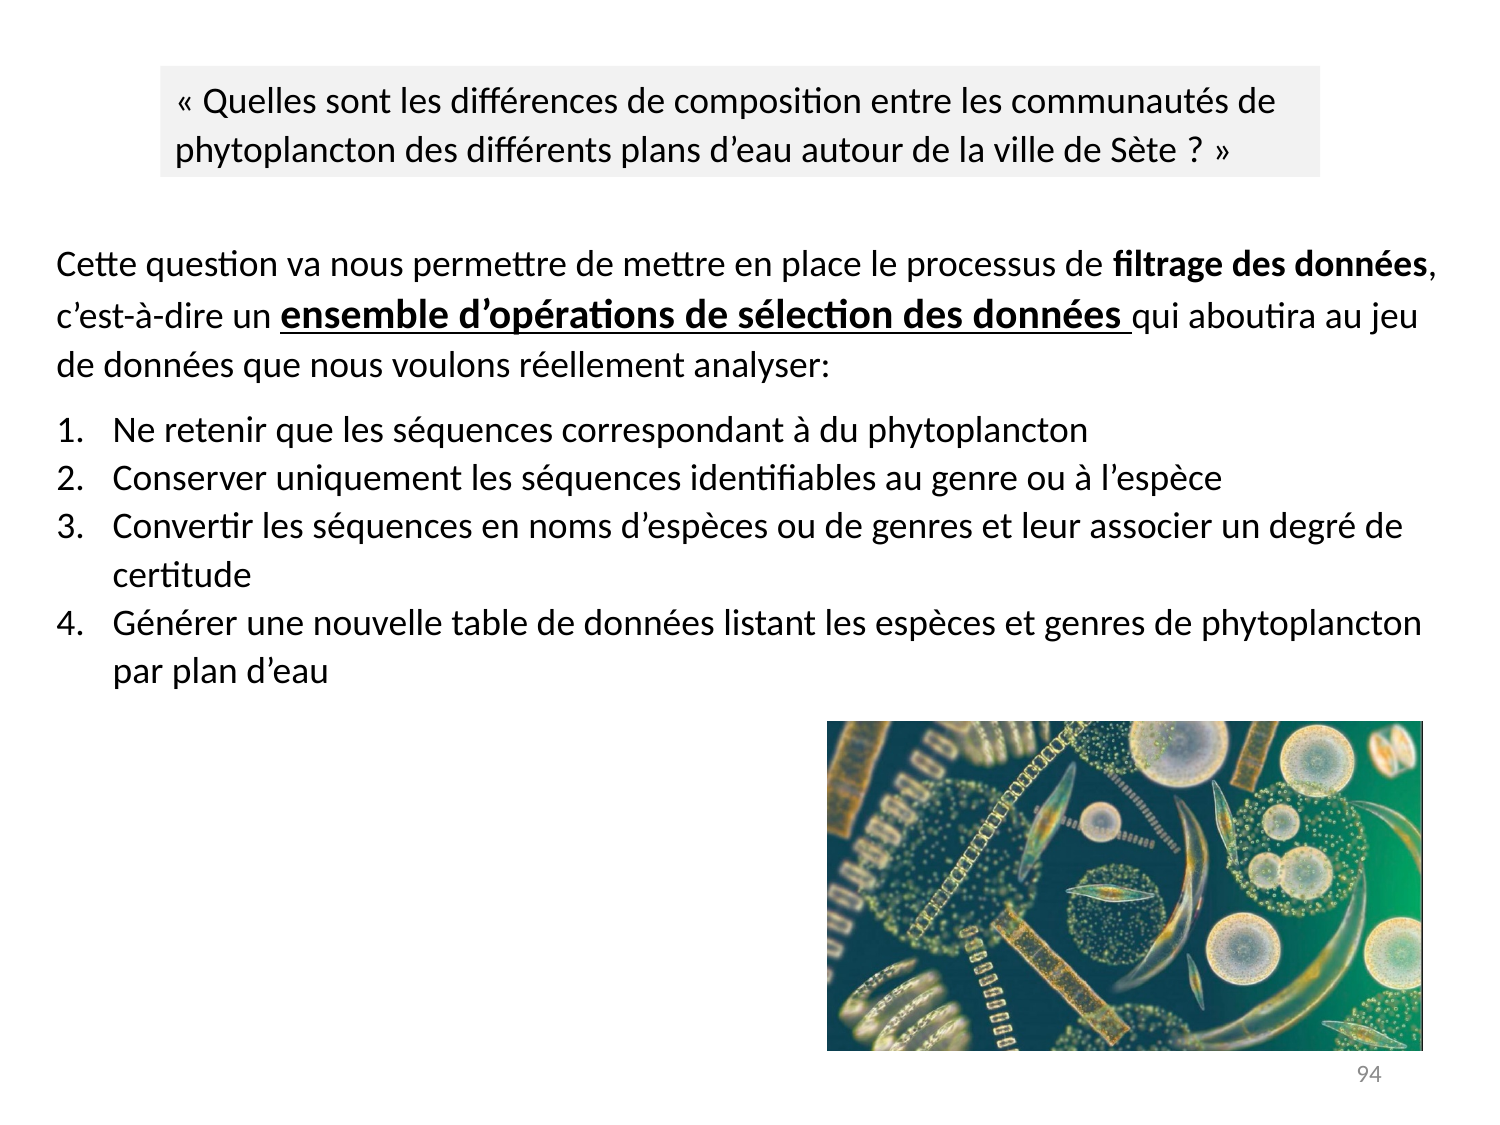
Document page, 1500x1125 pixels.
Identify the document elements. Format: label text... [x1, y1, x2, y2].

picture [827, 721, 1423, 1052]
text_box Cette question va nous permettre de mettre en place le processus de filtrage des données, c’est-à-dire un ensemble d’opérations de sélection des données qui aboutira au jeu de données que nous voulons réellement analyser: Ne retenir que les séquences correspondant à du phytoplancton Conserver uniquement les séquences identifiables au genre ou à l’espèce Convertir les séquences en noms d’espèces ou de genres et leur associer un degré de certitude Générer une nouvelle table de données listant les espèces et genres de phytoplancton par plan d’eau [41, 228, 1478, 699]
text_box « Quelles sont les différences de composition entre les communautés de phytoplancton des différents plans d’eau autour de la ville de Sète ? » [160, 65, 1321, 177]
slide_number 94 [1059, 1052, 1397, 1103]
